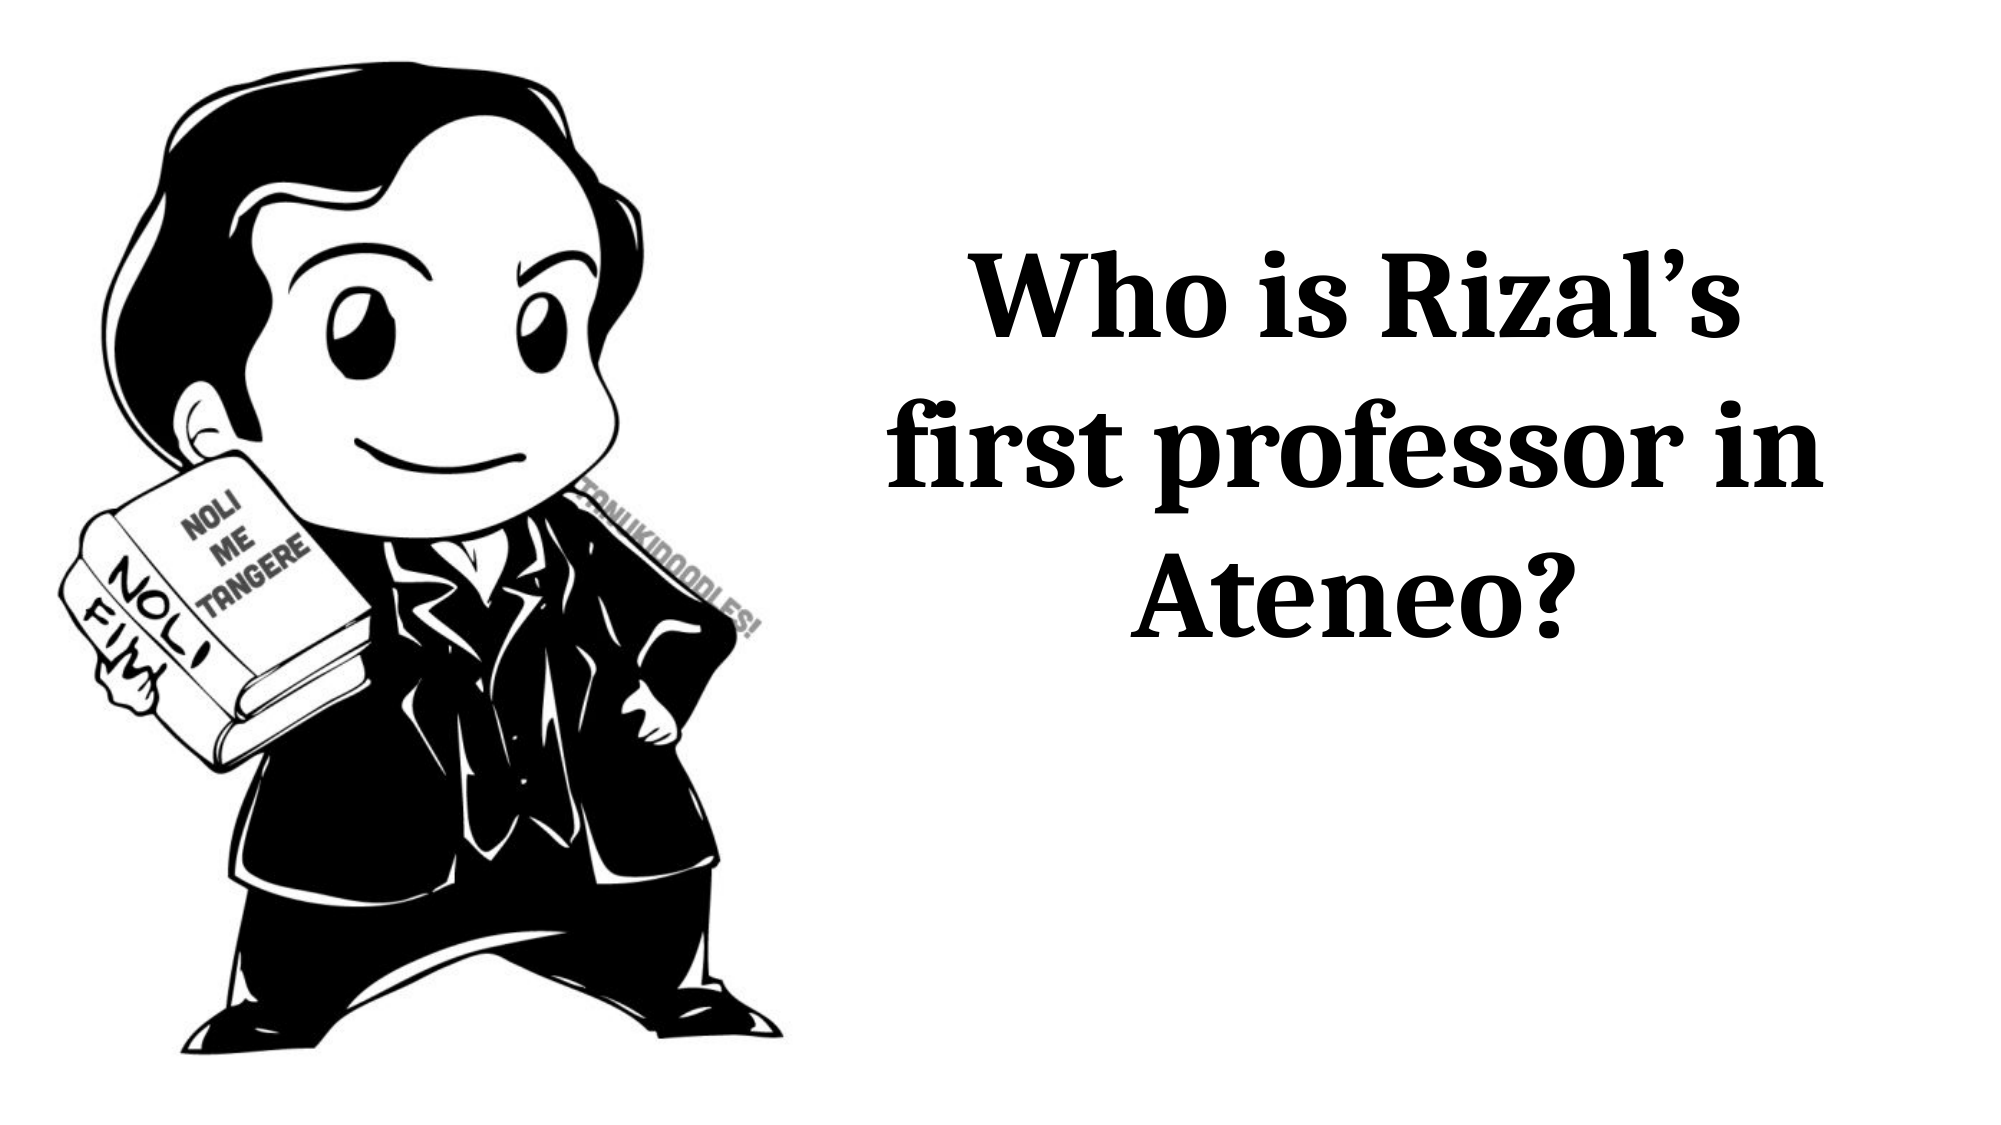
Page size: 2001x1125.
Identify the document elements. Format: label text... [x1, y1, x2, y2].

text_box Who is Rizal’s first professor in Ateneo? [861, 204, 1853, 670]
picture [0, 0, 861, 1125]
